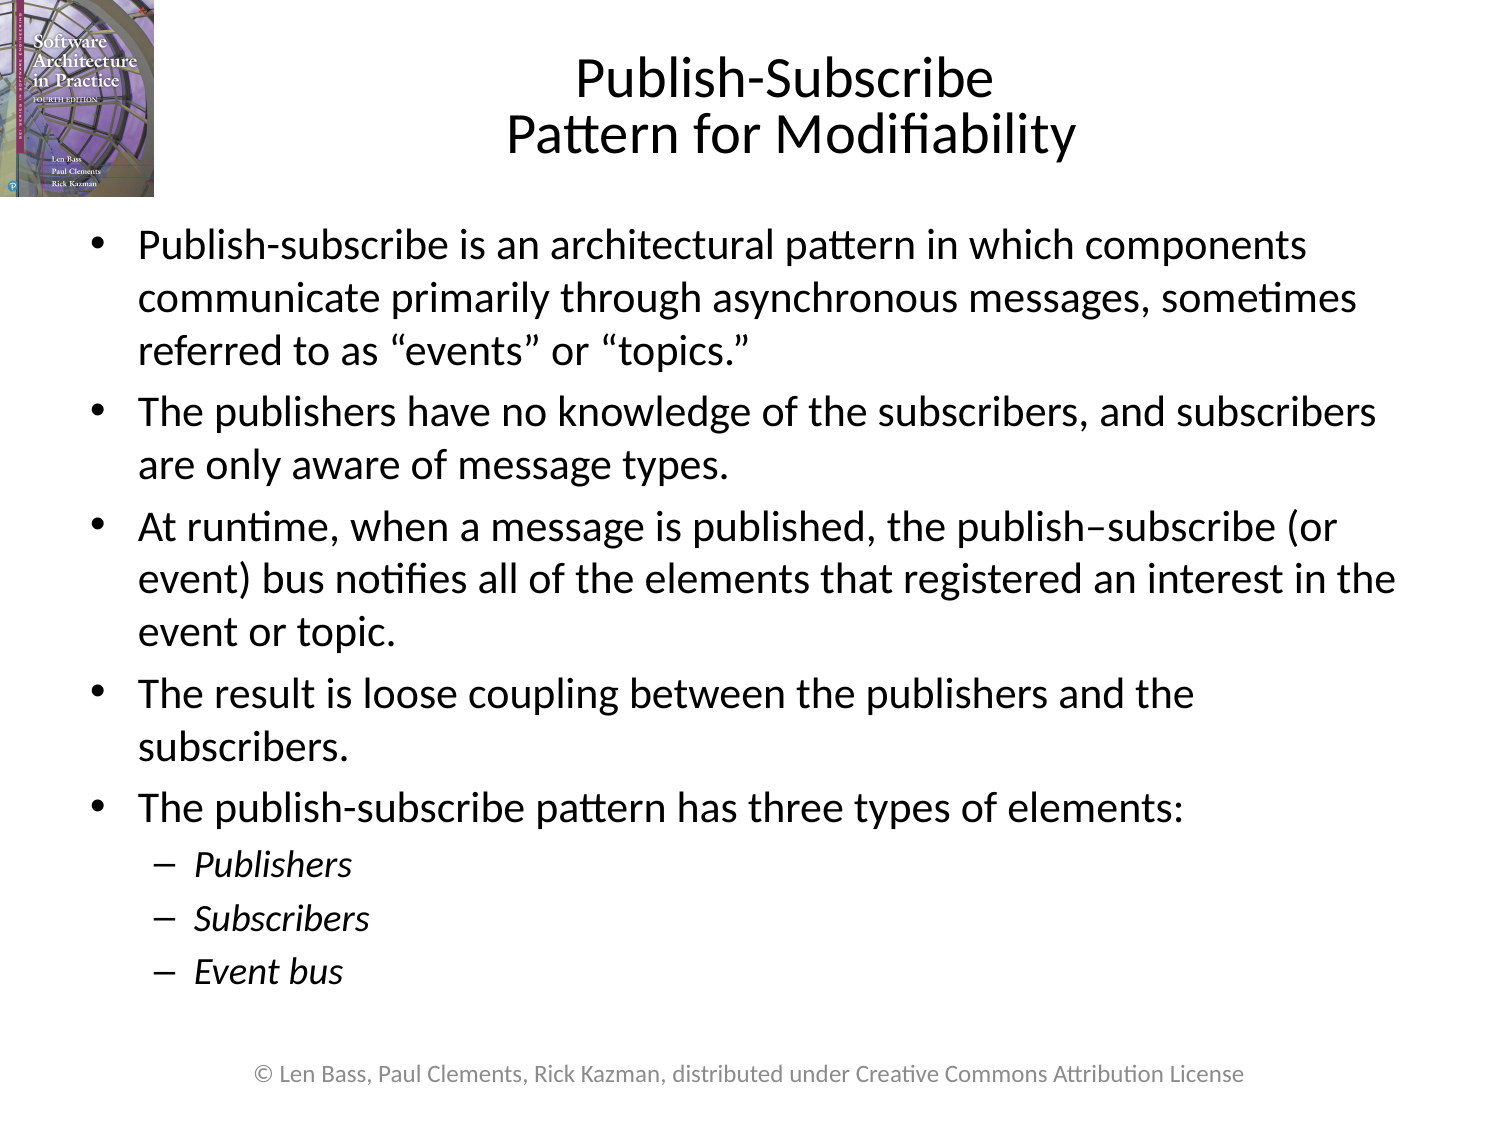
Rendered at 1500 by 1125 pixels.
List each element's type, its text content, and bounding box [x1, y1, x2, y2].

title Publish-Subscribe Pattern for Modifiability [159, 45, 1425, 173]
footer © Len Bass, Paul Clements, Rick Kazman, distributed under Creative Commons Attribution License [230, 1042, 1270, 1103]
picture [0, 0, 154, 197]
list Publish-subscribe is an architectural pattern in which components communicate primarily through asynchronous messages, sometimes referred to as “events” or “topics.” The publishers have no knowledge of the subscribers, and subscribers are only aware of message types. At runtime, when a message is published, the publish–subscribe (or event) bus notifies all of the elements that registered an interest in the event or topic. The result is loose coupling between the publishers and the subscribers. The publish-subscribe pattern has three types of elements: Publishers Subscribers Event bus [75, 208, 1425, 1005]
